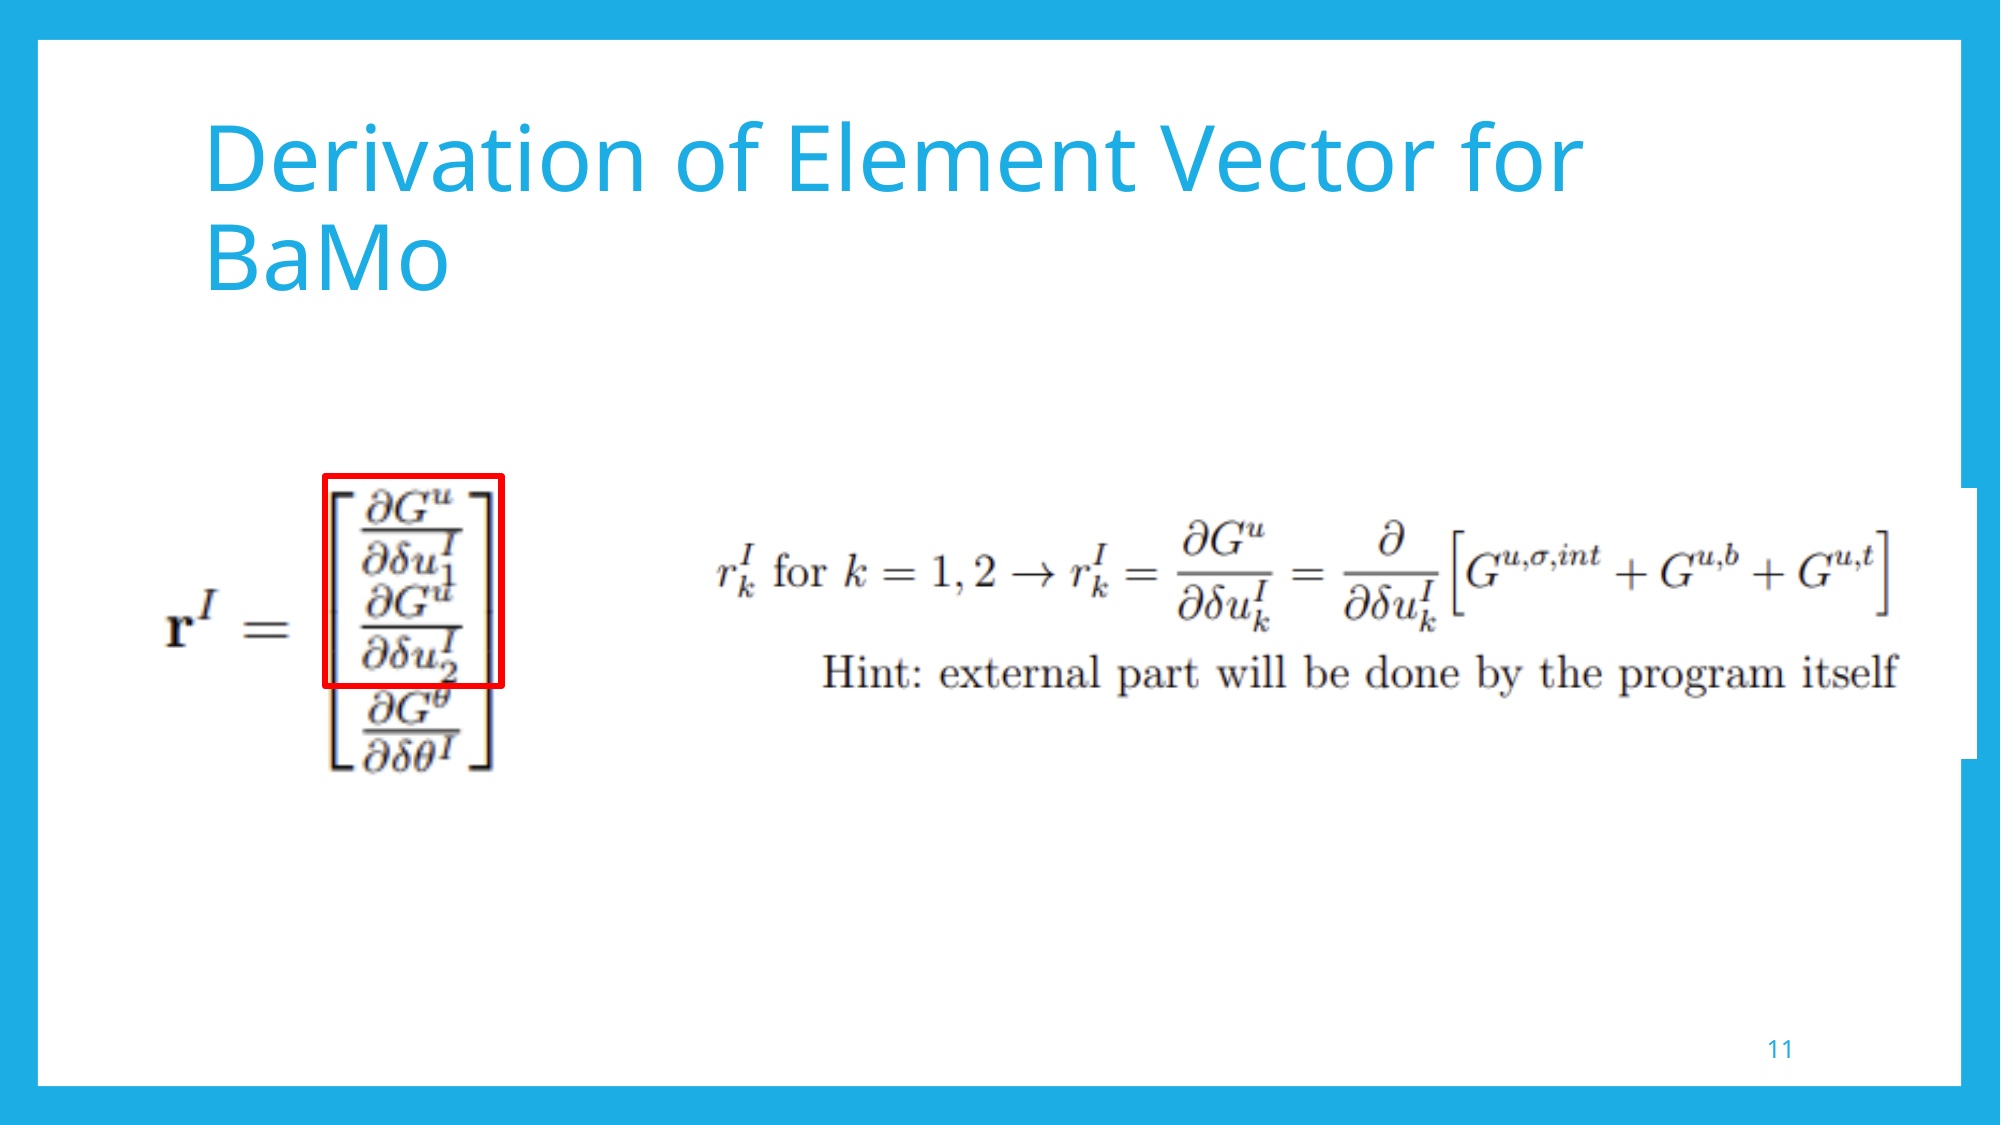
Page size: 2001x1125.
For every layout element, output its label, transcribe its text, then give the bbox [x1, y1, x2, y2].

picture [674, 488, 1978, 759]
slide_number 11 [1530, 1020, 1811, 1081]
title Derivation of Element Vector for BaMo [187, 99, 1808, 323]
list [114, 432, 555, 815]
